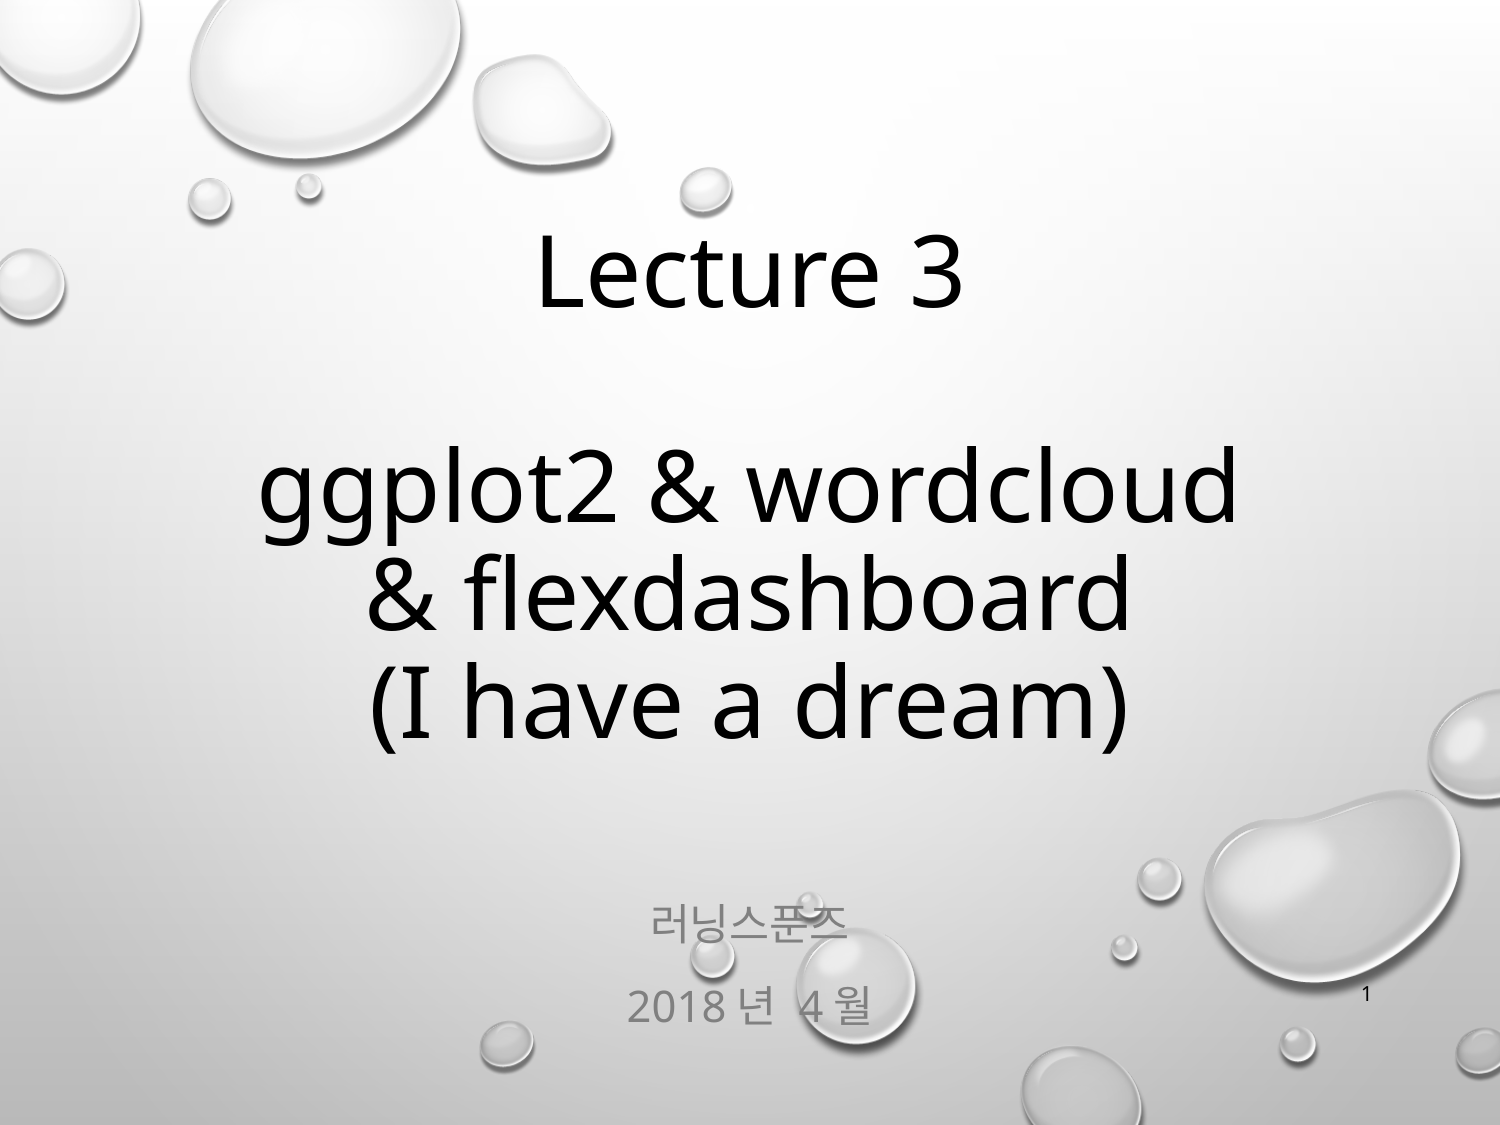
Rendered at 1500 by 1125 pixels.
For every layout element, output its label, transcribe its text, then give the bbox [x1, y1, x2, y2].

subtitle 러닝스푼즈 2018년 4월 [187, 879, 1313, 1040]
picture [0, 0, 1500, 1125]
title Lecture 3 ggplot2 & wordcloud & flexdashboard (I have a dream) [215, 213, 1285, 879]
slide_number 1 [1293, 965, 1388, 1025]
